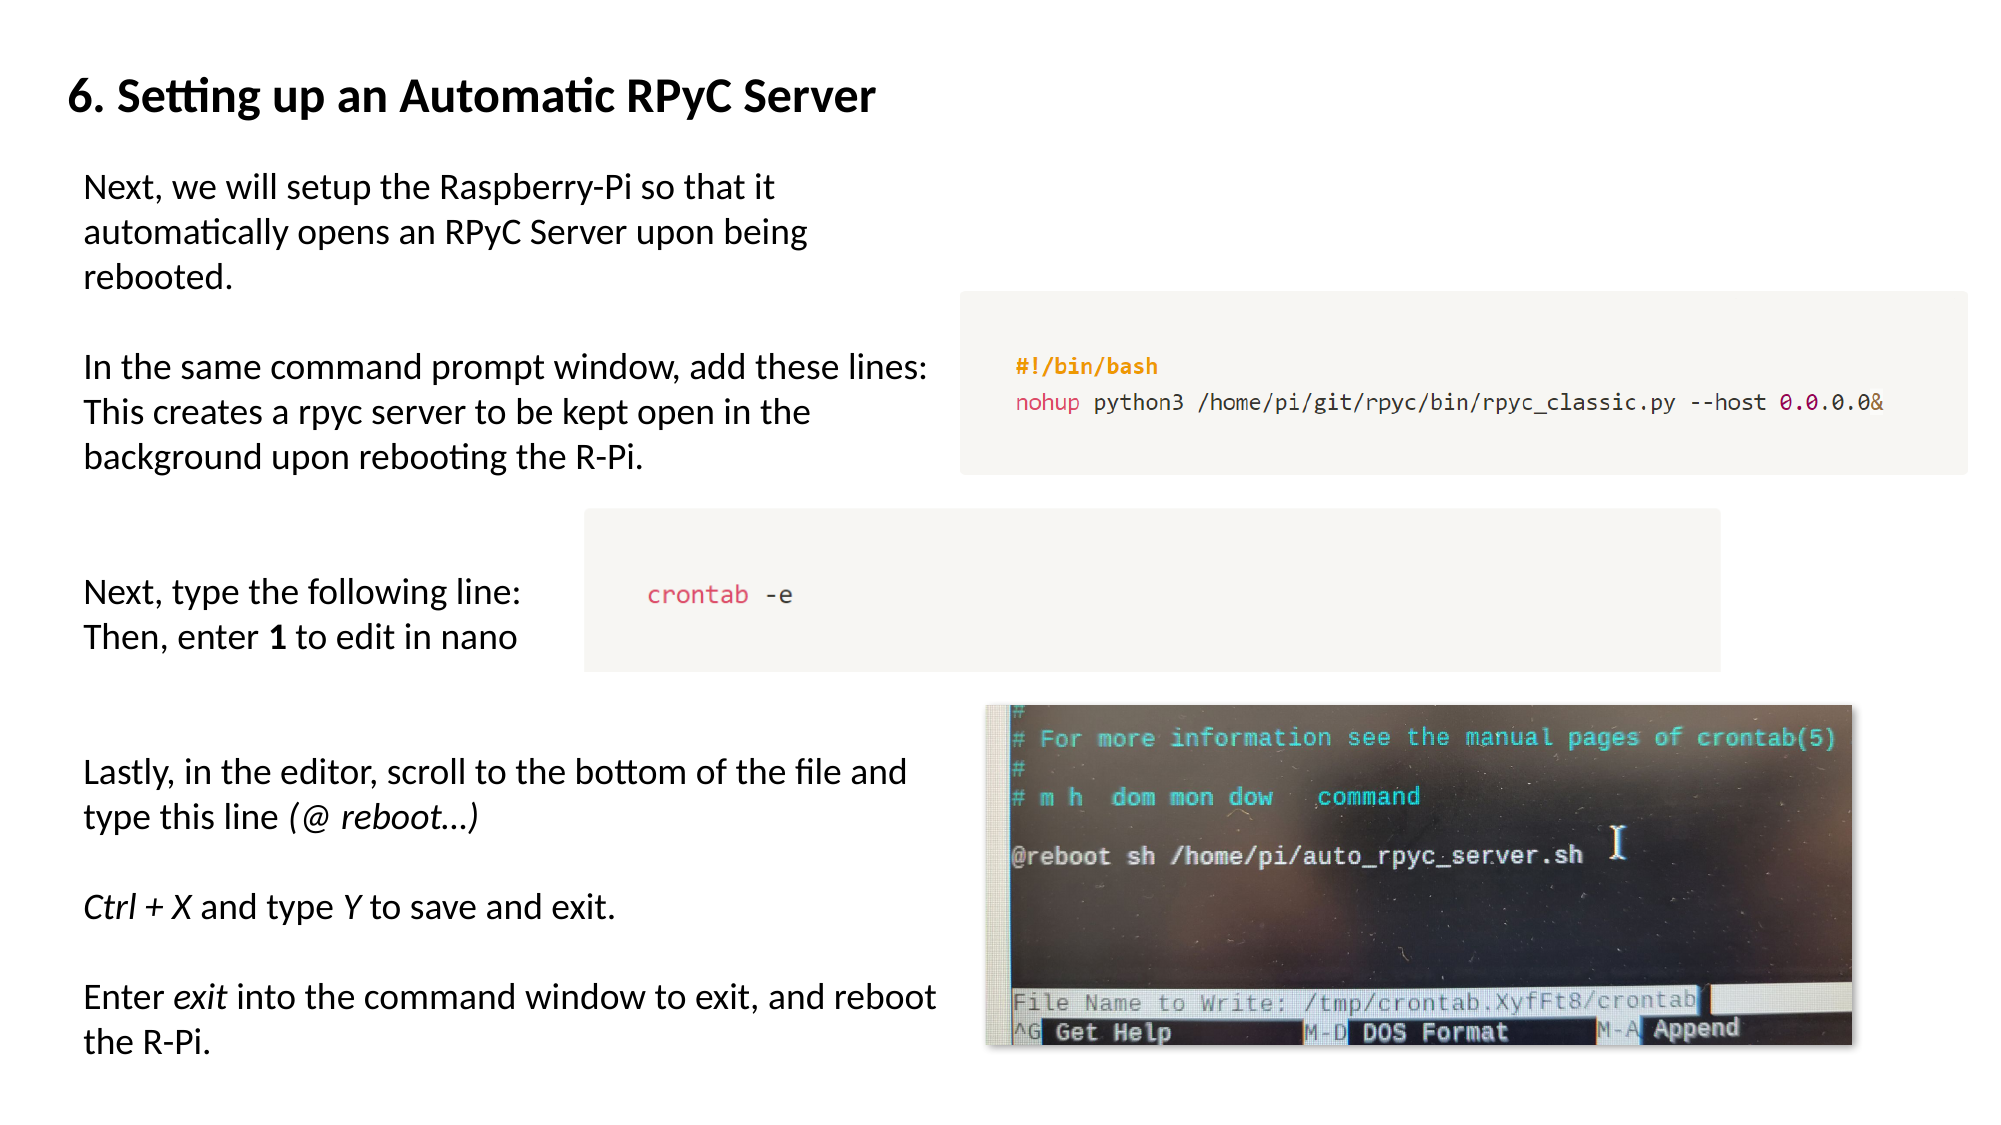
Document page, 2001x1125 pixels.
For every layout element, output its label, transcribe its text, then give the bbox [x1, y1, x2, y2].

text_box Next, we will setup the Raspberry-Pi so that it automatically opens an RPyC Server upon being rebooted. In the same command prompt window, add these lines: This creates a rpyc server to be kept open in the background upon rebooting the R-Pi. Next, type the following line: Then, enter 1 to edit in nano Lastly, in the editor, scroll to the bottom of the file and type this line (@ reboot…) Ctrl + X and type Y to save and exit. Enter exit into the command window to exit, and reboot the R-Pi. [68, 154, 958, 1070]
picture [578, 503, 1732, 672]
text_box 6. Setting up an Automatic RPyC Server [52, 55, 942, 131]
picture [985, 705, 1852, 1045]
picture [957, 283, 1989, 481]
